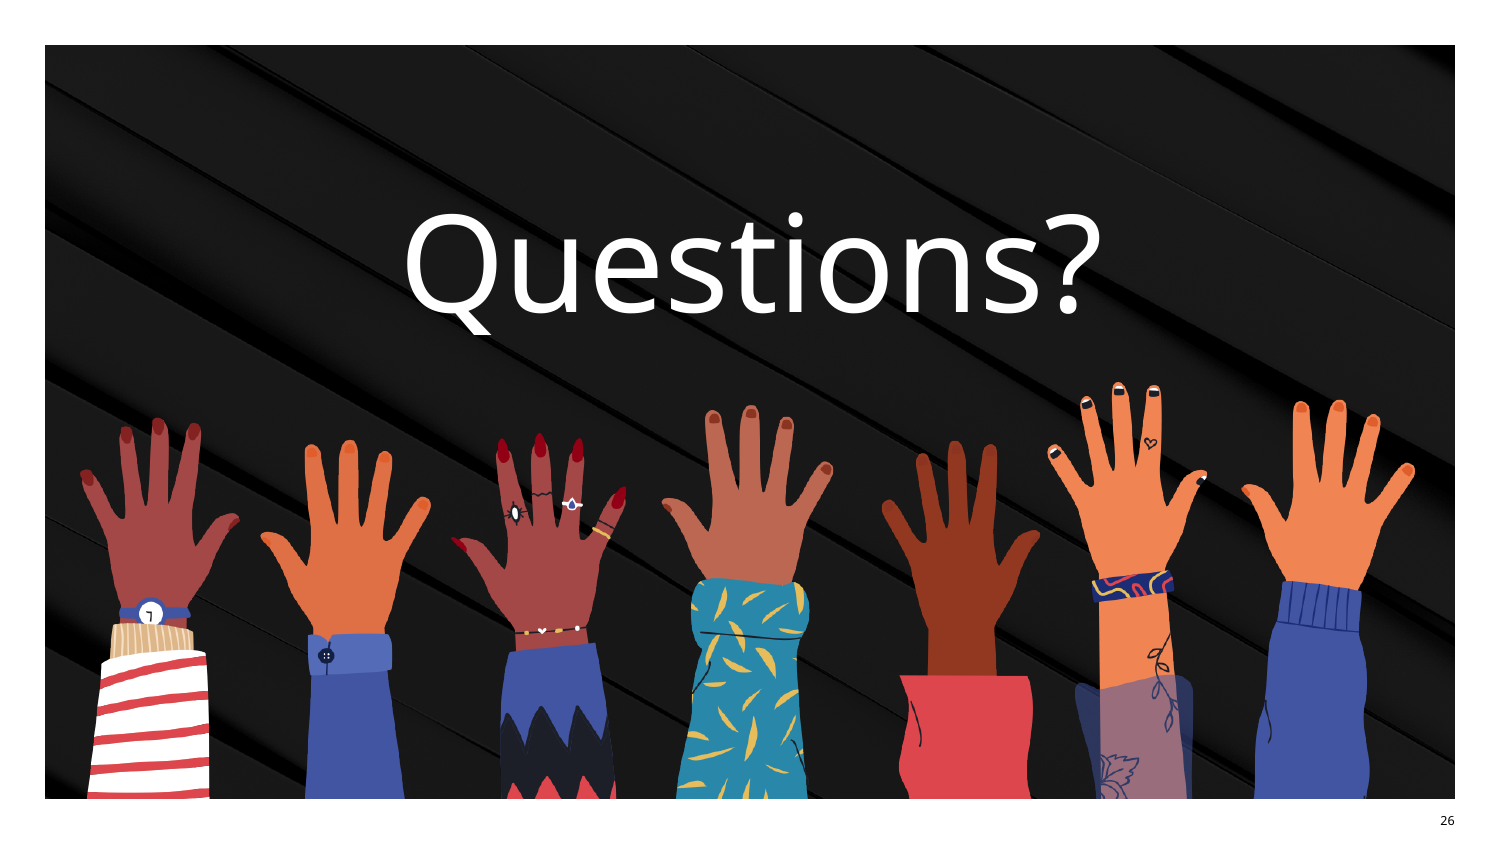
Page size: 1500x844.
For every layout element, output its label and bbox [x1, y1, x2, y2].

picture [45, 45, 1455, 799]
